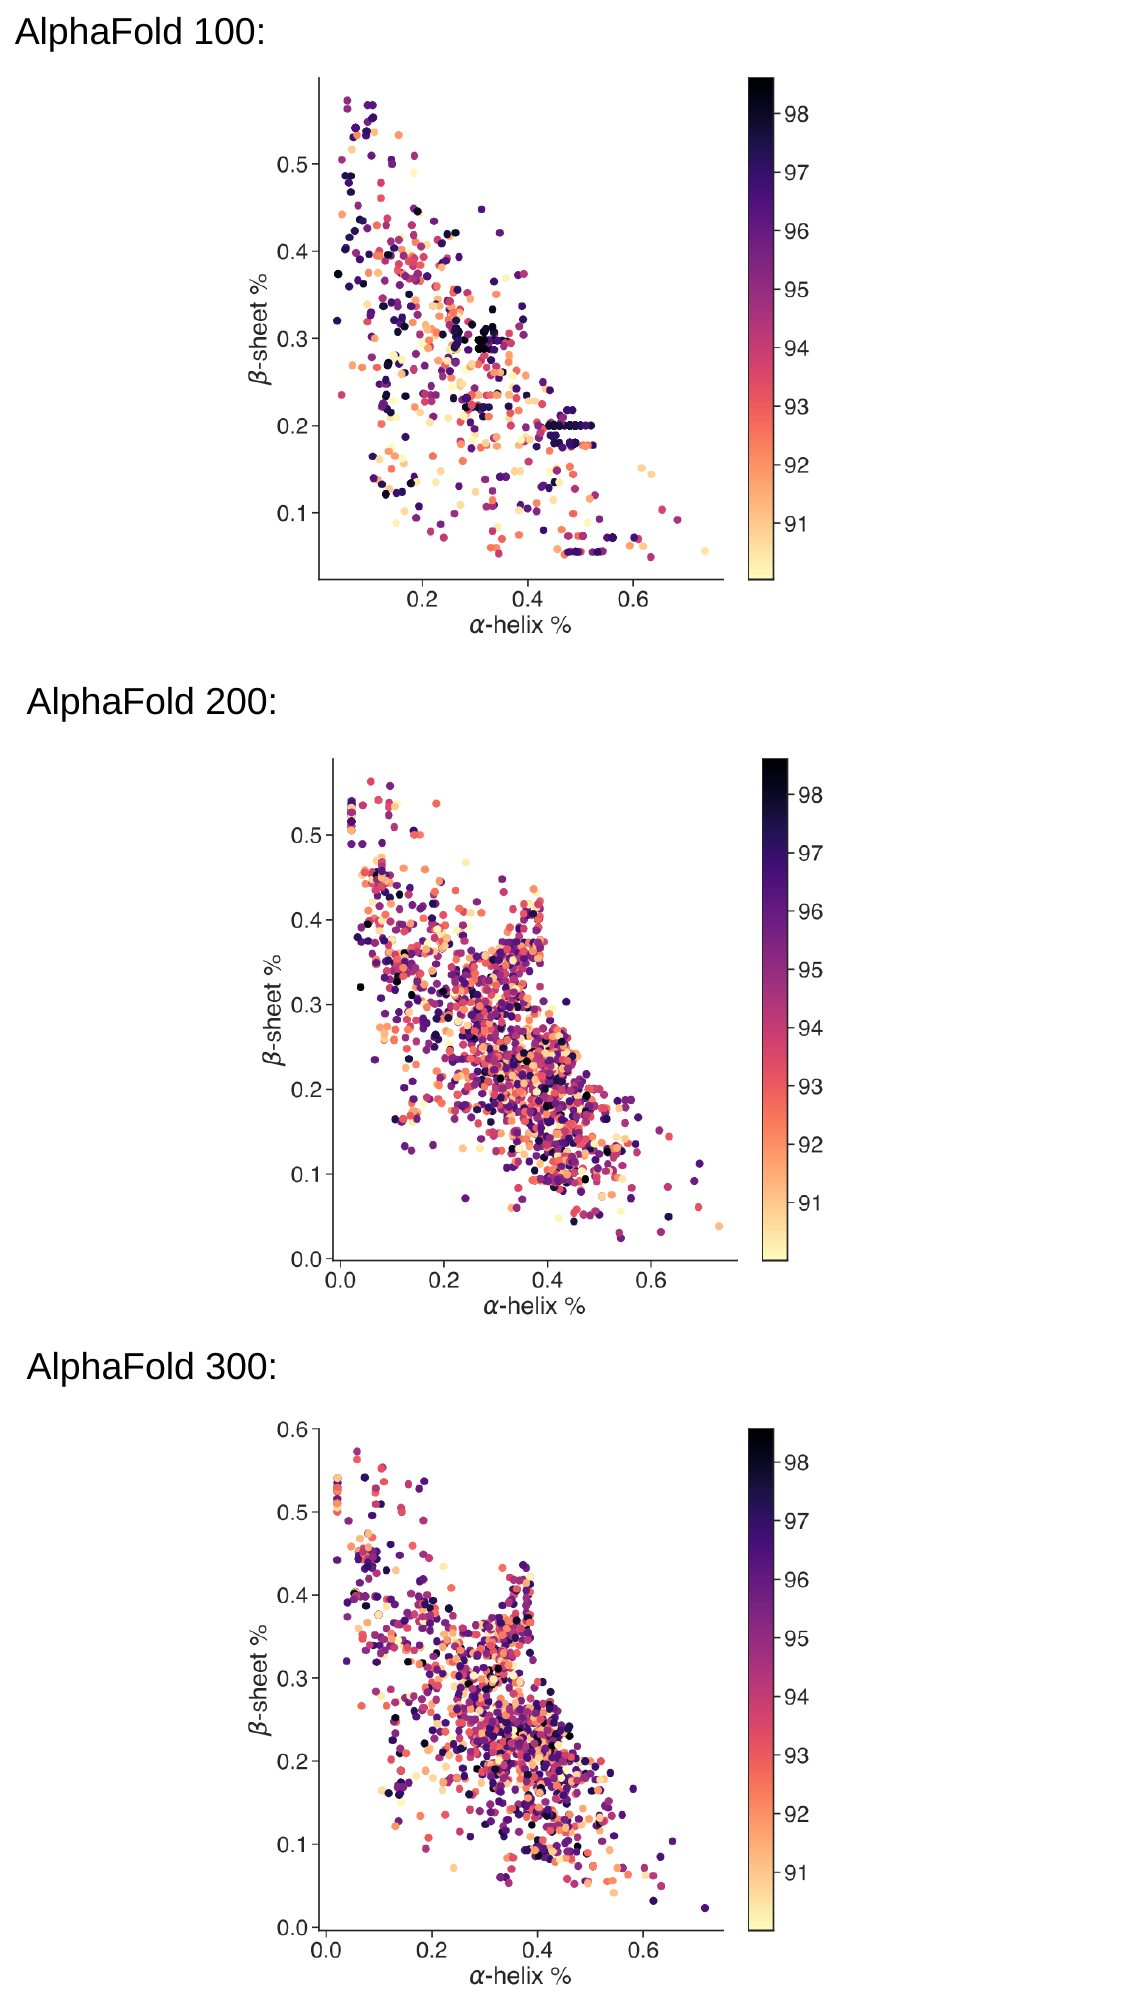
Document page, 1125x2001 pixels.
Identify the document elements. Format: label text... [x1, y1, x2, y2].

text_box AlphaFold 200: [11, 669, 320, 730]
text_box AlphaFold 100: [0, 0, 237, 60]
text_box AlphaFold 300: [11, 1334, 320, 1395]
picture [250, 680, 901, 1330]
picture [237, 0, 888, 650]
picture [237, 1350, 888, 2000]
